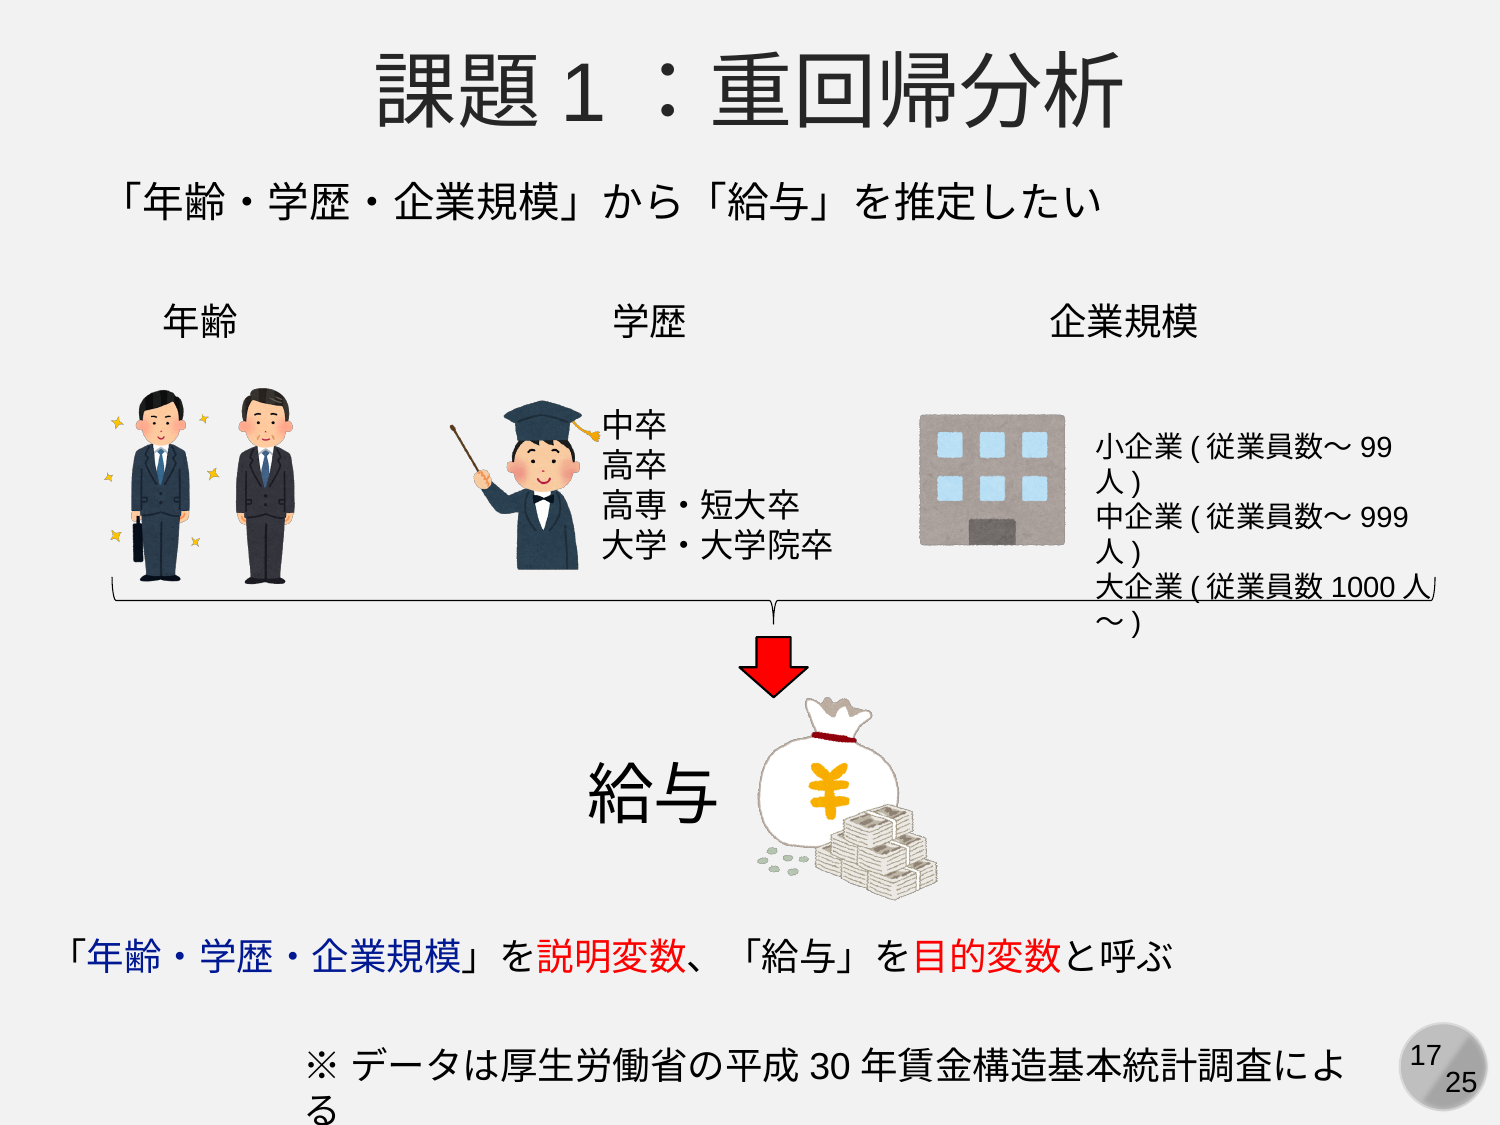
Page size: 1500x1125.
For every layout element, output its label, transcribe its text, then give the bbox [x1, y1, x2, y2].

picture [750, 691, 945, 905]
list 課題1：重回帰分析 [0, 31, 1500, 155]
picture [903, 397, 1083, 563]
text_box 「年齢・学歴・企業規模」を説明変数、「給与」を目的変数と呼ぶ [34, 925, 1190, 986]
text_box [738, 636, 809, 691]
text_box ※データは厚生労働省の平成30年賃金構造基本統計調査による [289, 1034, 1376, 1125]
text_box 中卒 高卒 高専・短大卒 大学・大学院卒 [610, 397, 849, 572]
text_box 年齢 [148, 290, 253, 351]
picture [100, 385, 325, 587]
text_box 小企業(従業員数〜99人) 中企業(従業員数〜999人) 大企業(従業員数1000人〜) [1080, 420, 1459, 646]
text_box 給与 [572, 744, 736, 840]
text_box 学歴 [597, 290, 702, 351]
text_box 企業規模 [1034, 290, 1215, 351]
picture [442, 397, 610, 573]
text_box 「年齢・学歴・企業規模」から「給与」を推定したい [86, 168, 1118, 234]
text_box [111, 576, 1436, 625]
